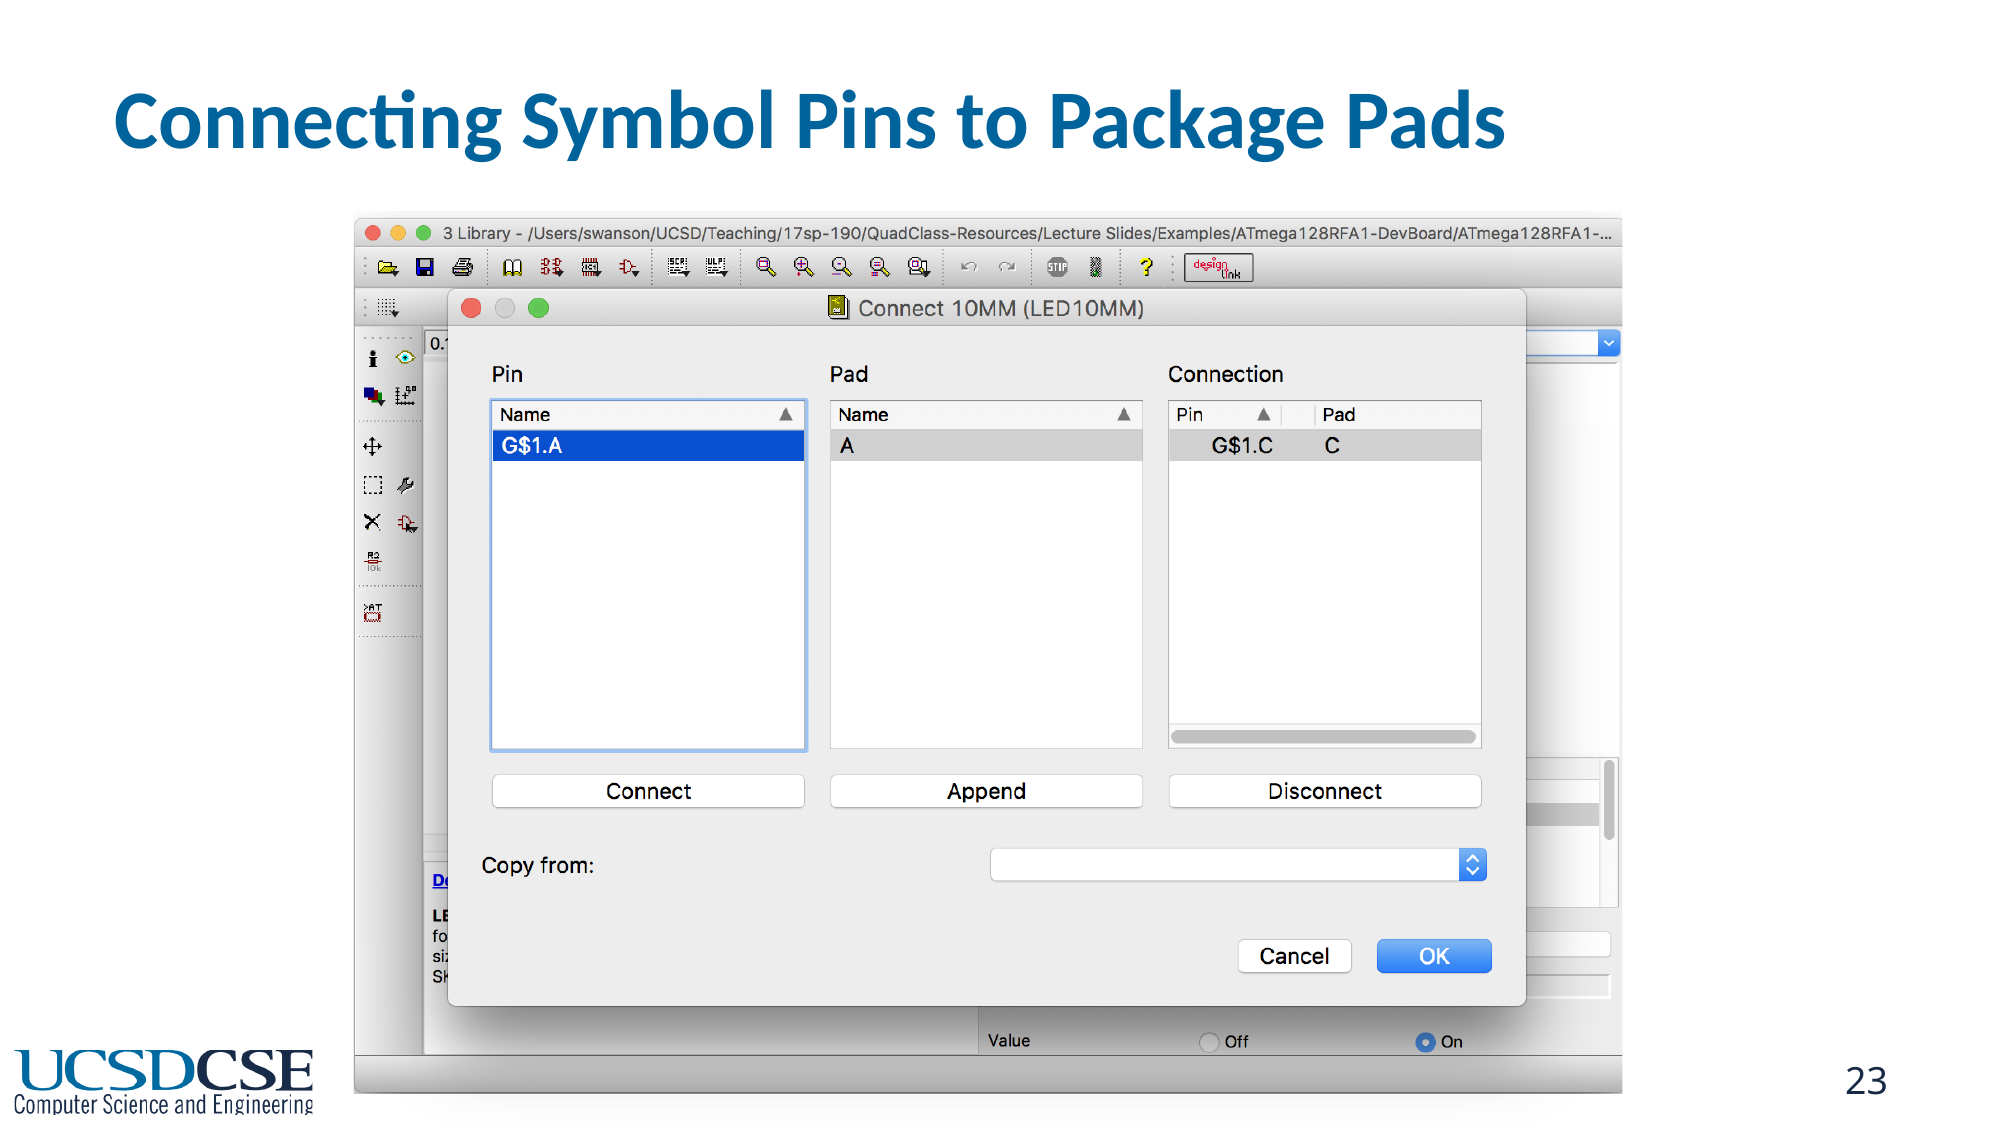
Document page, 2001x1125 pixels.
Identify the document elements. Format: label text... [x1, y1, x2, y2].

title Connecting Symbol Pins to Package Pads [99, 9, 1900, 222]
picture [353, 234, 1620, 1125]
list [353, 211, 1623, 237]
